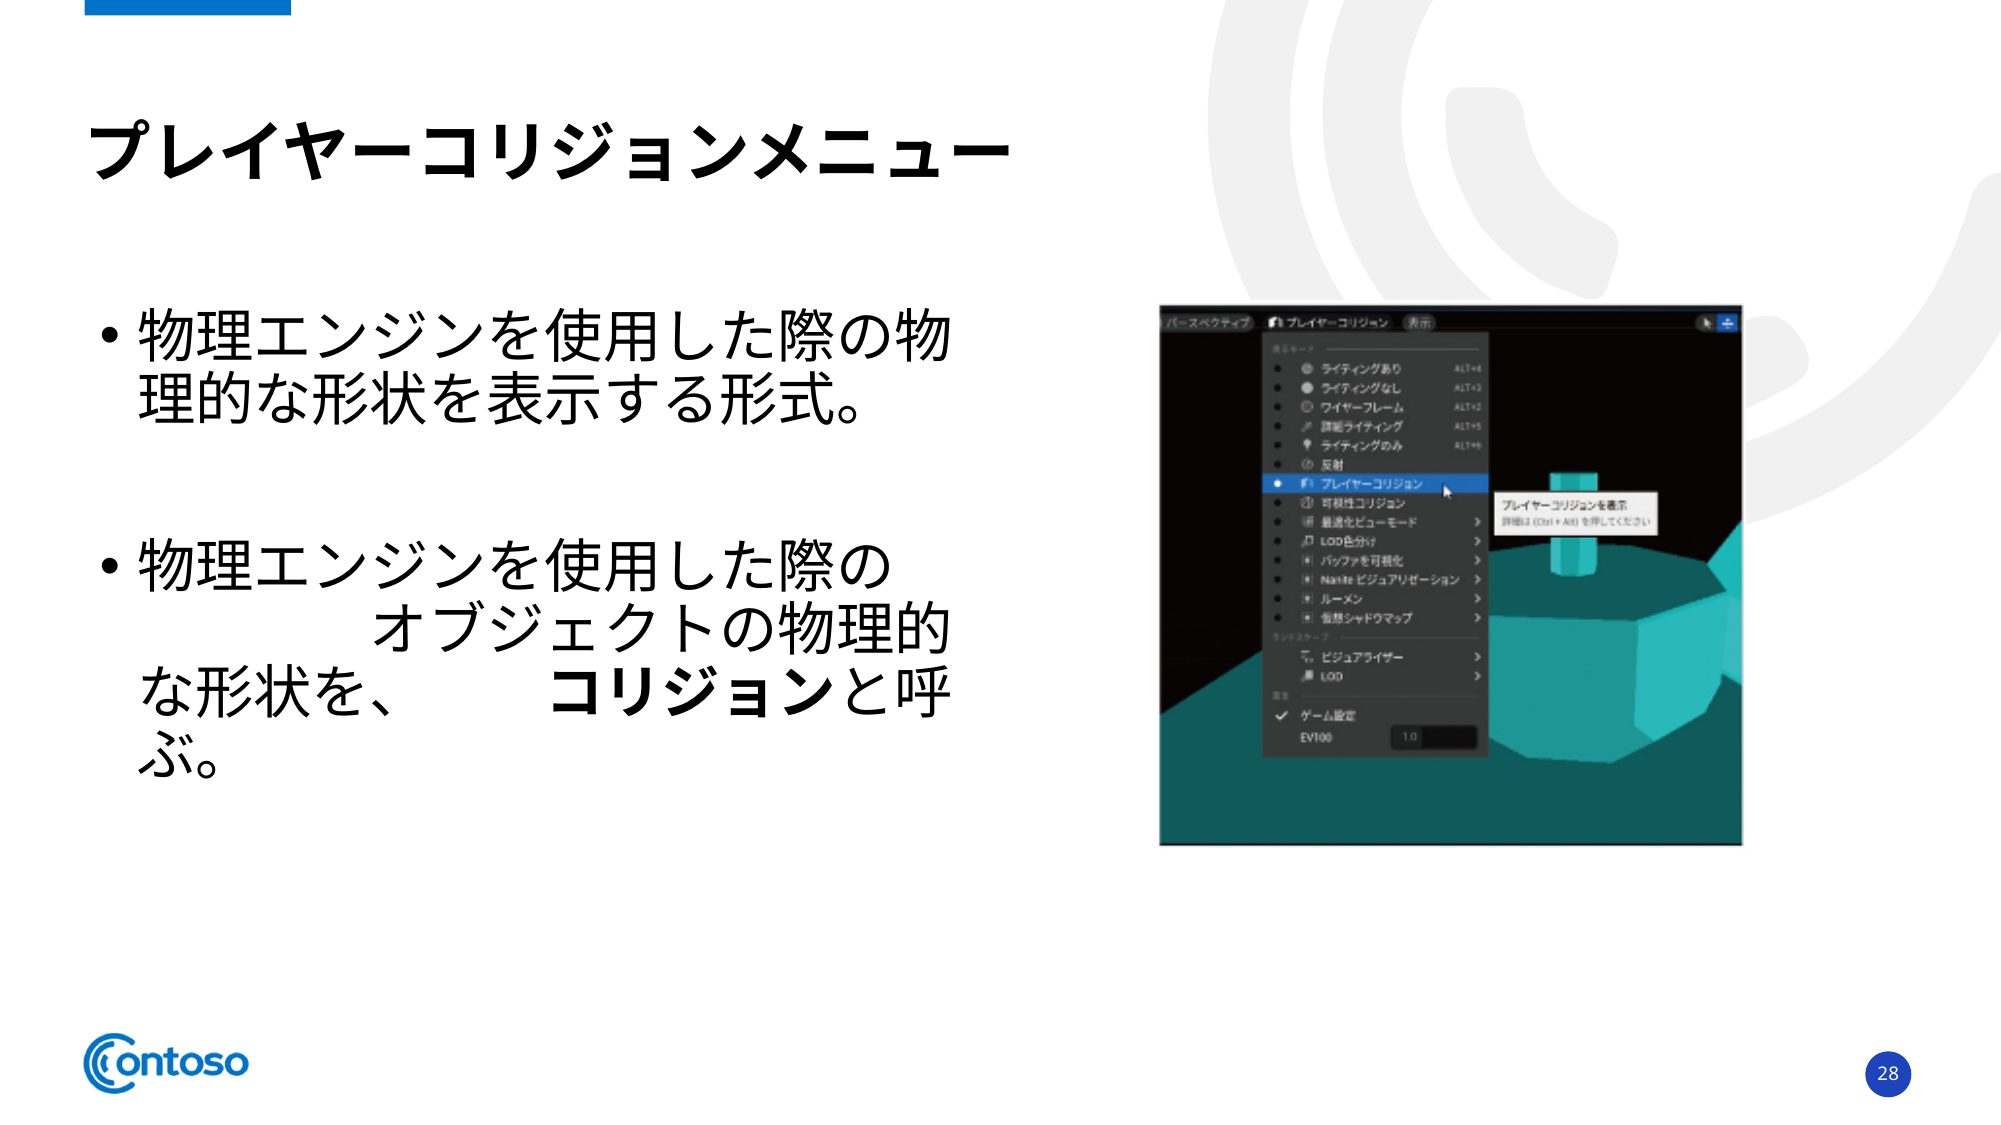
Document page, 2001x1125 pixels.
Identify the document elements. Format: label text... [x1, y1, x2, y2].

list 物理エンジンを使用した際の物理的な形状を表示する形式。 物理エンジンを使用した際の オブジェクトの物理的な形状を、 コリジョンと呼ぶ。 [84, 299, 988, 1014]
picture [77, 1027, 254, 1095]
title プレイヤーコリジョンメニュー [84, 40, 1914, 192]
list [1156, 300, 1746, 850]
slide_number 28 [1864, 1059, 1913, 1090]
